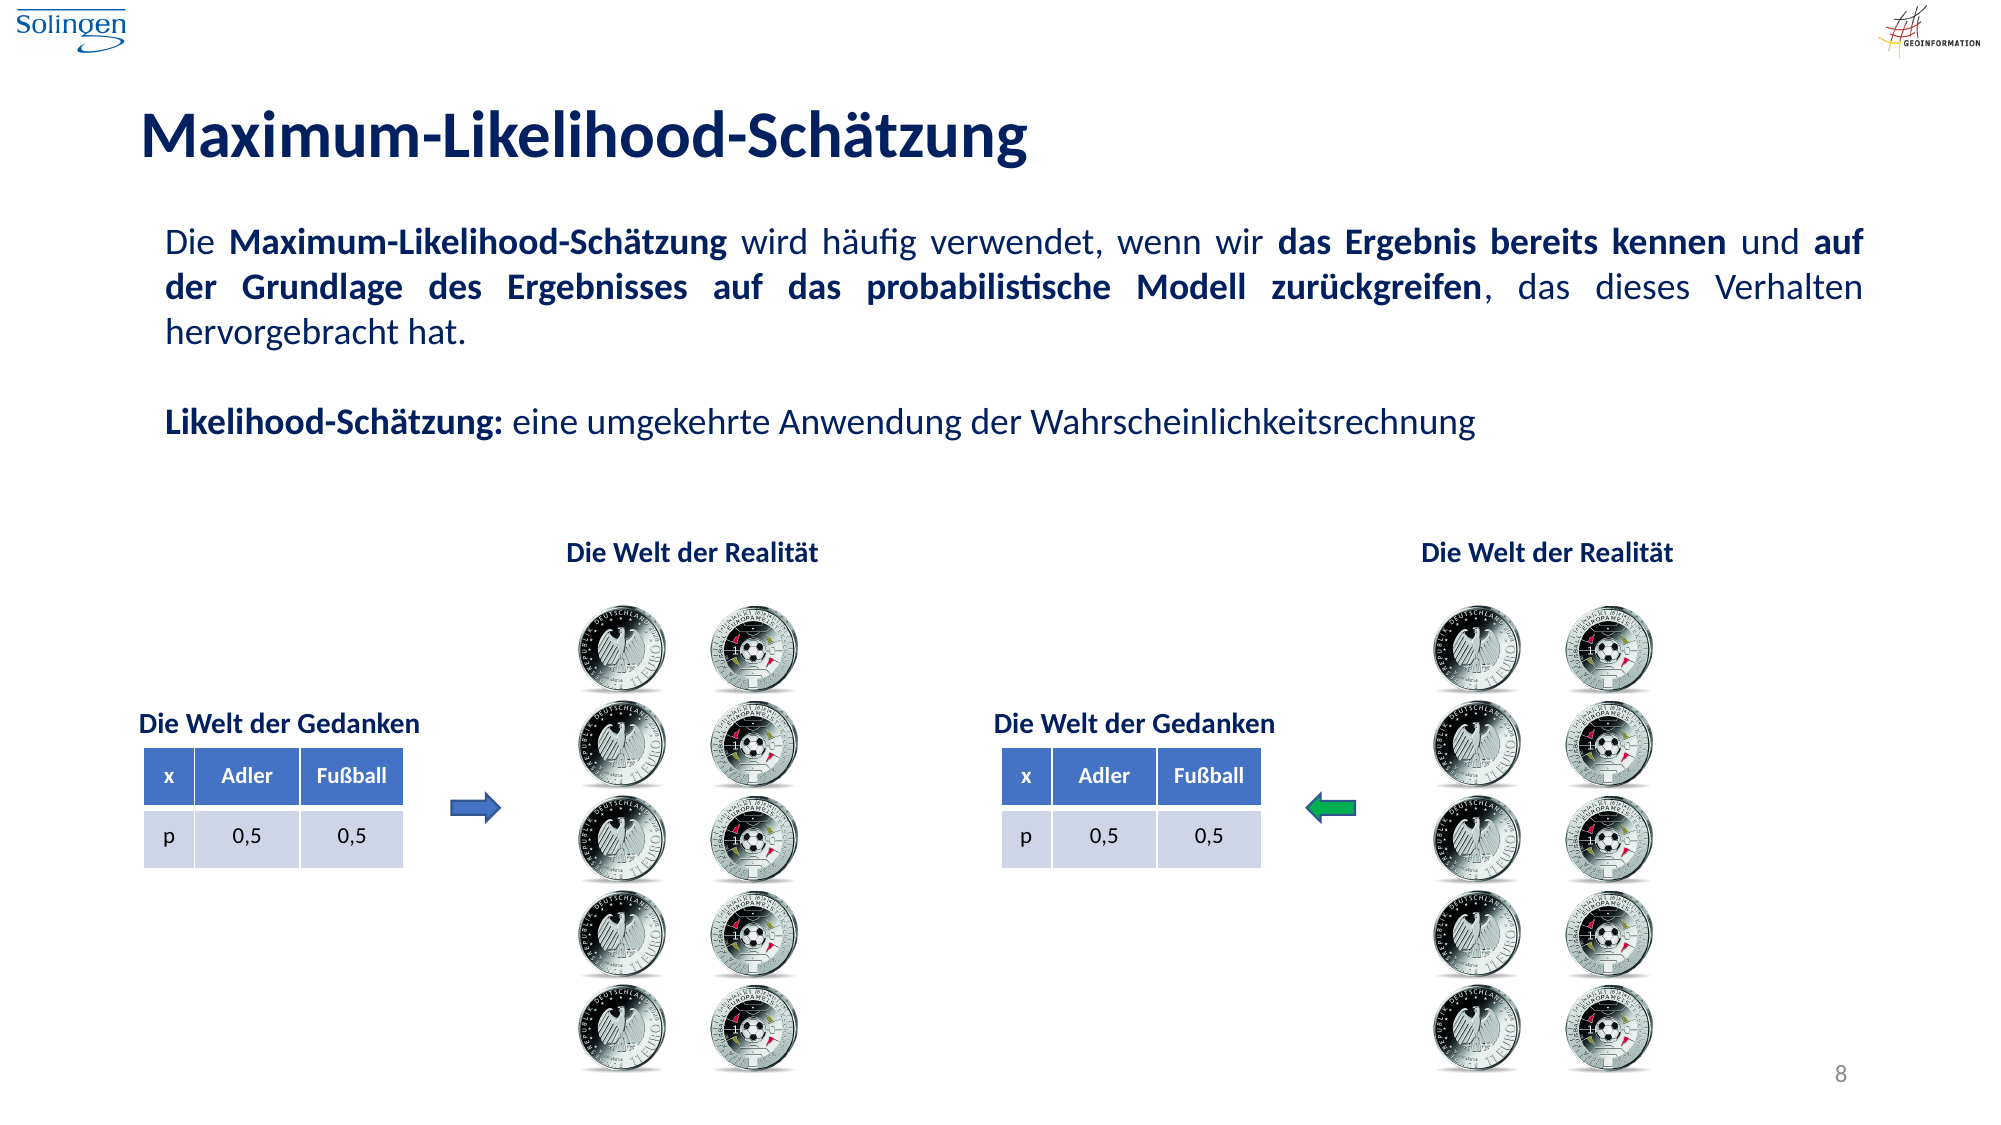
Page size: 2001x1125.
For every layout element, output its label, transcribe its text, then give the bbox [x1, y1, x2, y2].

text_box [450, 791, 502, 825]
table_header Adler [195, 748, 299, 805]
picture [17, 9, 126, 53]
text_box Die Maximum-Likelihood-Schätzung wird häufig verwendet, wenn wir das Ergebnis bereits kennen und auf der Grundlage des Ergebnisses auf das probabilistische Modell zurückgreifen, das dieses Verhalten hervorgebracht hat. Likelihood-Schätzung: eine umgekehrte Anwendung der Wahrscheinlichkeitsrechnung [150, 209, 1879, 450]
table_header x [144, 748, 194, 805]
table_header Fußball [1158, 748, 1261, 805]
table_cell 0,5 [1053, 811, 1156, 868]
text_box Die Welt der Gedanken [979, 696, 1291, 747]
text_box Maximum-Likelihood-Schätzung [125, 83, 1356, 178]
table_cell p [144, 811, 194, 868]
text_box Die Welt der Realität [1406, 525, 1689, 576]
table_cell 0,5 [301, 811, 403, 868]
table_header x [1002, 748, 1051, 805]
table_cell 0,5 [195, 811, 299, 868]
table_cell p [1002, 811, 1051, 868]
text_box Die Welt der Gedanken [124, 696, 436, 747]
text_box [578, 604, 798, 1073]
text_box [1305, 791, 1357, 825]
table_header Fußball [301, 748, 403, 805]
table_cell 0,5 [1158, 811, 1261, 868]
table_header Adler [1053, 748, 1156, 805]
slide_number 8 [1773, 1042, 1863, 1103]
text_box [1433, 604, 1653, 1073]
text_box Die Welt der Realität [551, 525, 834, 576]
picture [1878, 5, 1980, 59]
